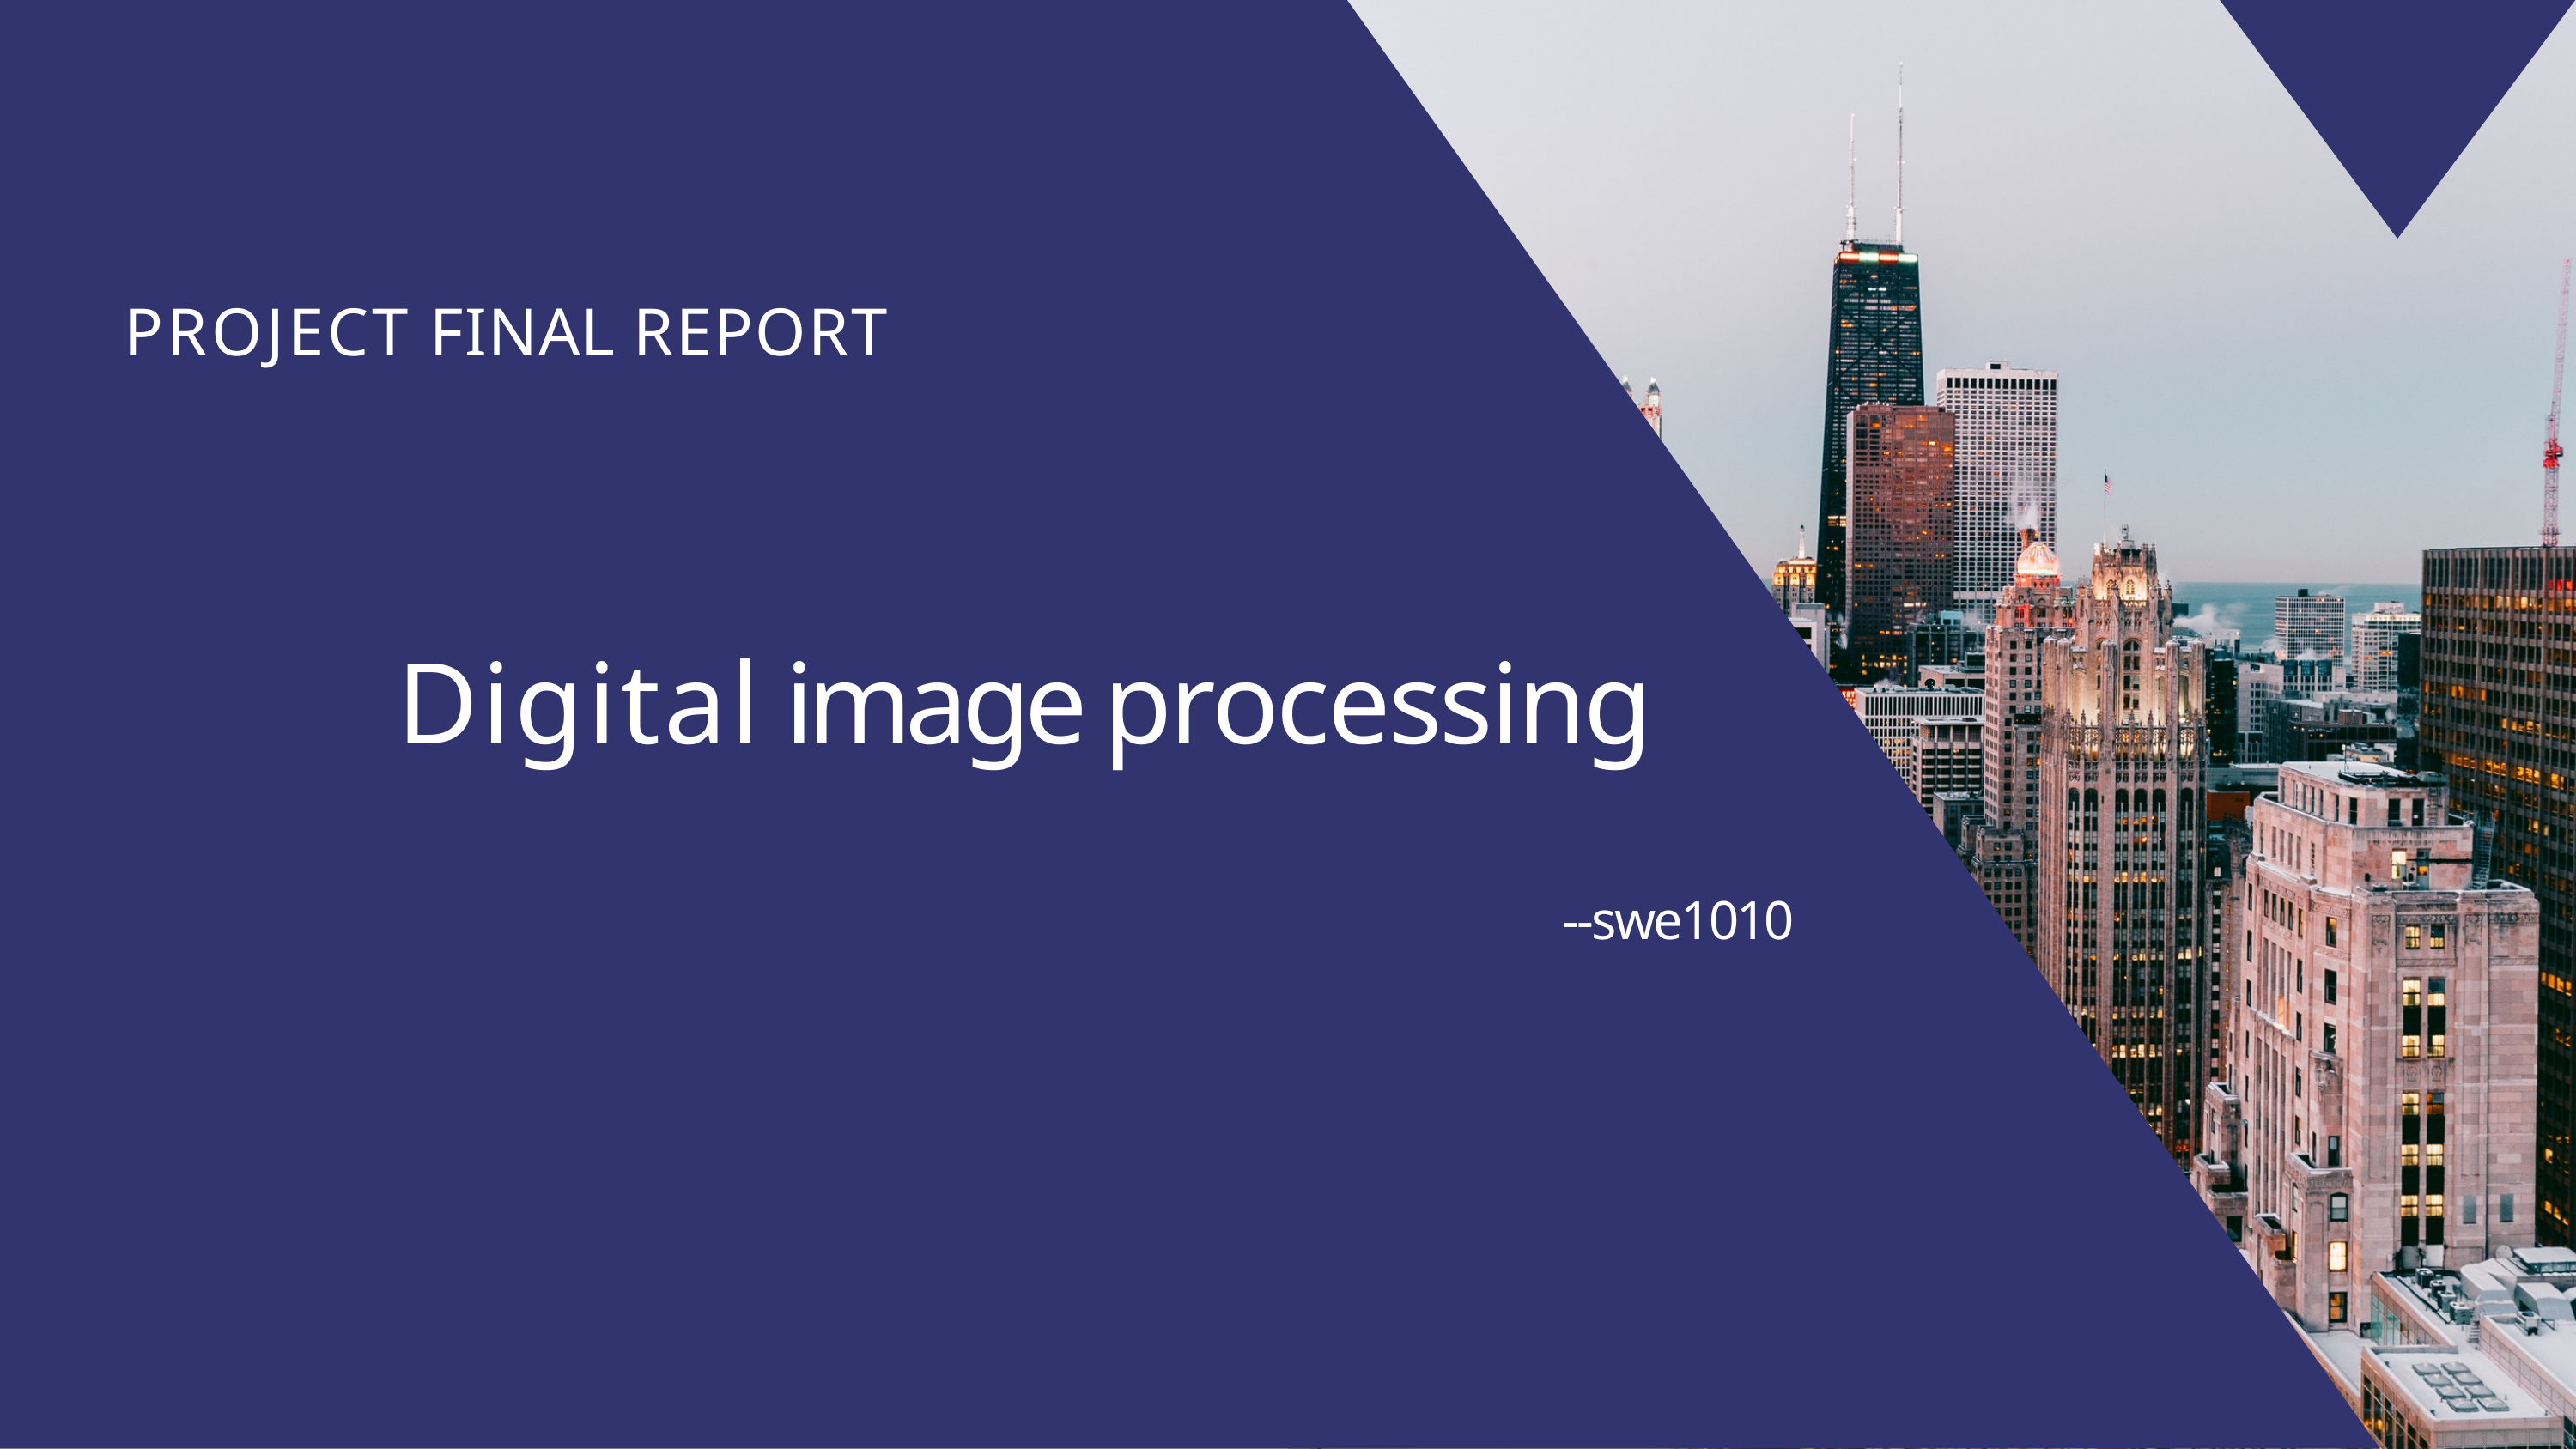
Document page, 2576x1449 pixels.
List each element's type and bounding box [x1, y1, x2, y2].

text_box [0, 0, 2576, 1449]
